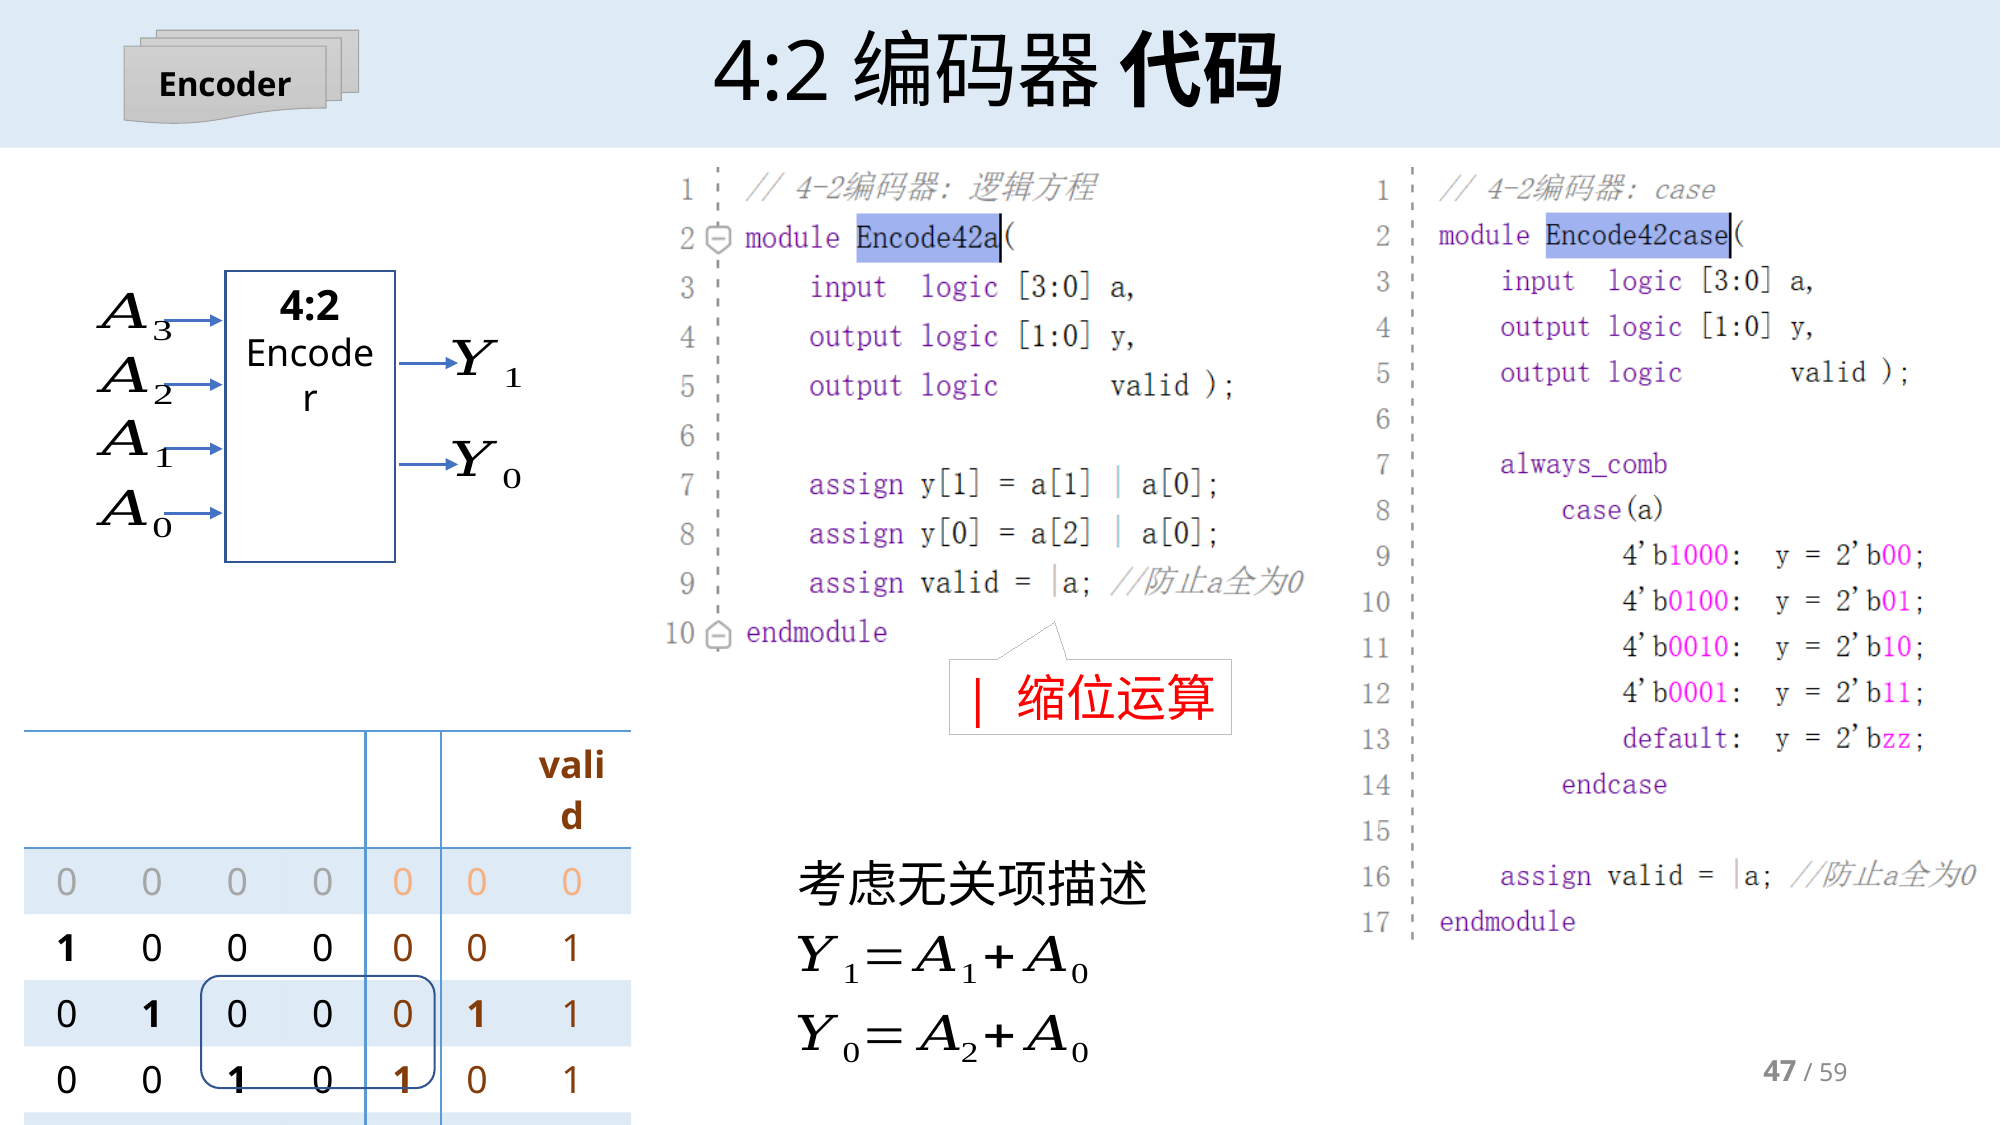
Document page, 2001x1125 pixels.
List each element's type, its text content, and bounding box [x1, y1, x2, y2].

picture [1349, 167, 1991, 950]
text_box [200, 974, 436, 1090]
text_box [92, 271, 523, 563]
slide_number 47 / 59 [1412, 1042, 1863, 1103]
picture [652, 167, 1315, 660]
text_box 考虑无关项描述 [783, 845, 1163, 920]
text_box | 缩位运算 [949, 660, 1232, 735]
text_box Encoder [123, 29, 360, 124]
title 4:2编码器 代码 [0, 0, 2000, 148]
